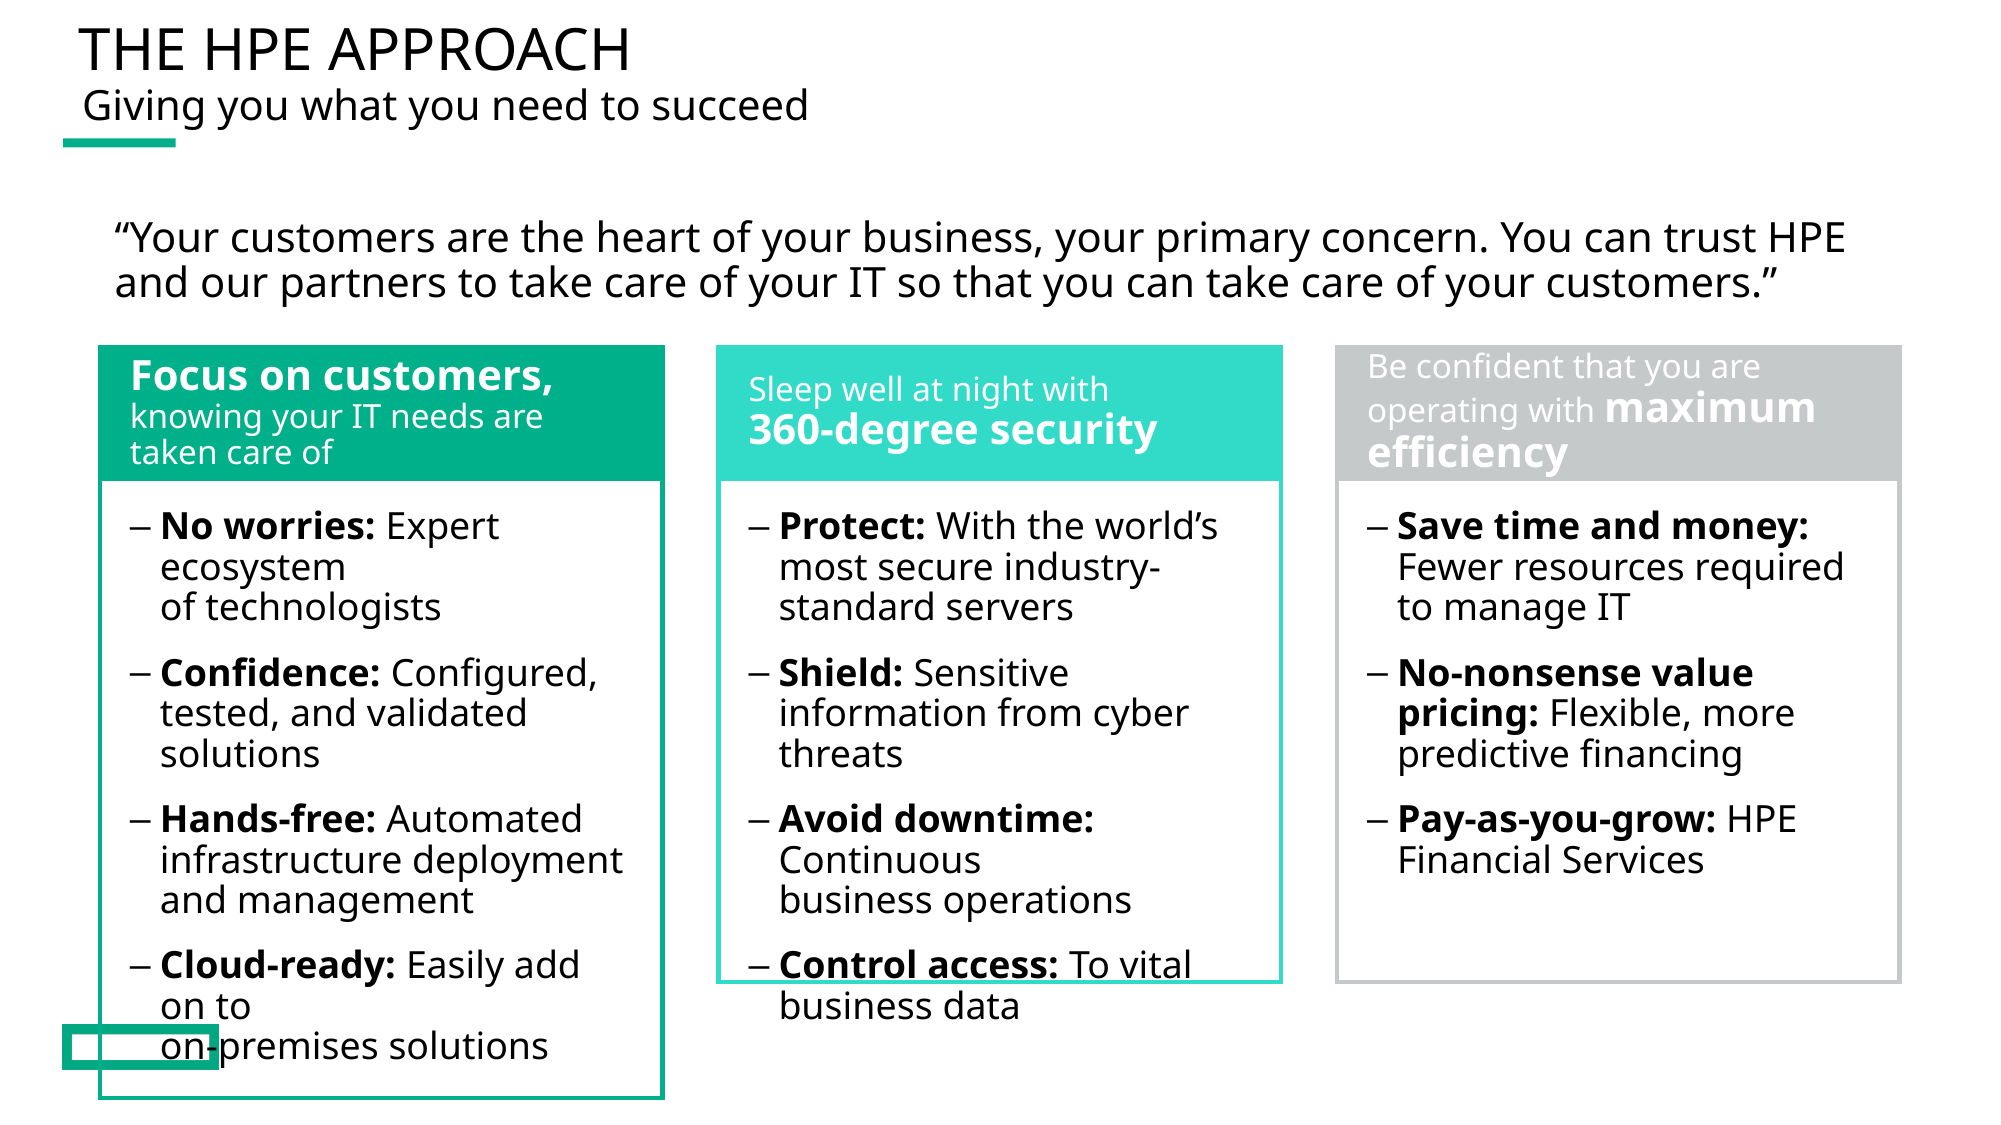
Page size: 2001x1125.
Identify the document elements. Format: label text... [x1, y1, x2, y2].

picture [62, 1024, 99, 1070]
text_box Save time and money: Fewer resources required to manage IT No-nonsense value pricing: Flexible, more predictive financing Pay-as-you-grow: HPE Financial Services [1337, 479, 1900, 982]
text_box Sleep well at night with 360-degree security [718, 347, 1281, 479]
title The HPE approach [78, 20, 1879, 89]
text_box Be confident that you are operating with maximum efficiency [1337, 347, 1900, 479]
text_box No worries: Expert ecosystem of technologists Confidence: Configured, tested, and validated solutions Hands-free: Automated infrastructure deployment and management Cloud-ready: Easily add on to on-premises solutions [99, 479, 663, 1098]
text_box Protect: With the world’s most secure industry-standard servers Shield: Sensitive information from cyber threats Avoid downtime: Continuous business operations Control access: To vital business data [718, 479, 1281, 982]
text_box Giving you what you need to succeed [67, 77, 1867, 140]
text_box Focus on customers, knowing your IT needs are taken care of [99, 347, 663, 479]
text_box “Your customers are the heart of your business, your primary concern. You can trust HPE and our partners to take care of your IT so that you can take care of your customers.” [99, 209, 1900, 314]
